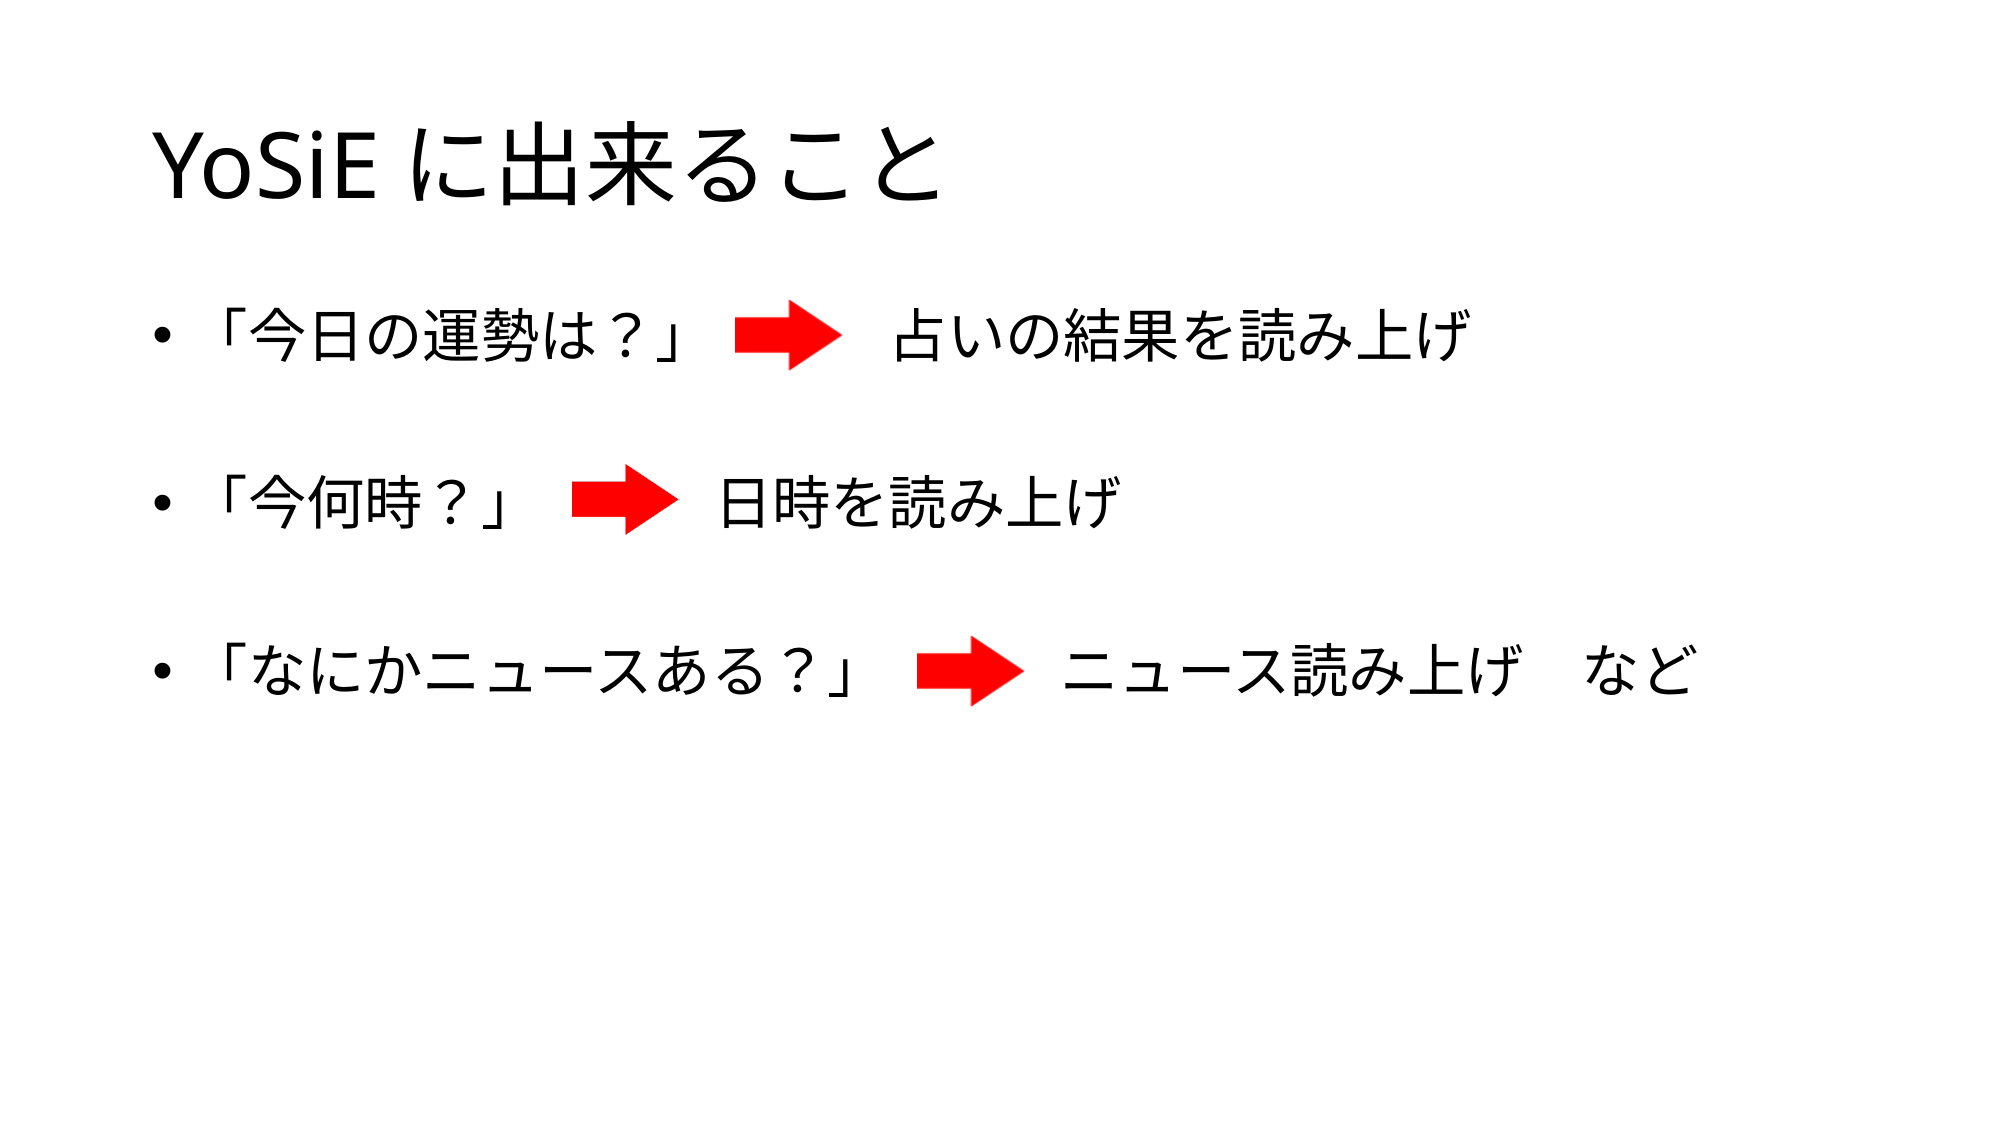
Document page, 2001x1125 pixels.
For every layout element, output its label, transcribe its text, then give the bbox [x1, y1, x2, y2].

picture [572, 463, 680, 535]
picture [735, 299, 843, 371]
title YoSiEに出来ること [137, 59, 1863, 278]
list 「今日の運勢は？」 占いの結果を読み上げ 「今何時？」 日時を読み上げ 「なにかニュースある？」 ニュース読み上げ など [137, 299, 1863, 1014]
picture [917, 635, 1025, 707]
